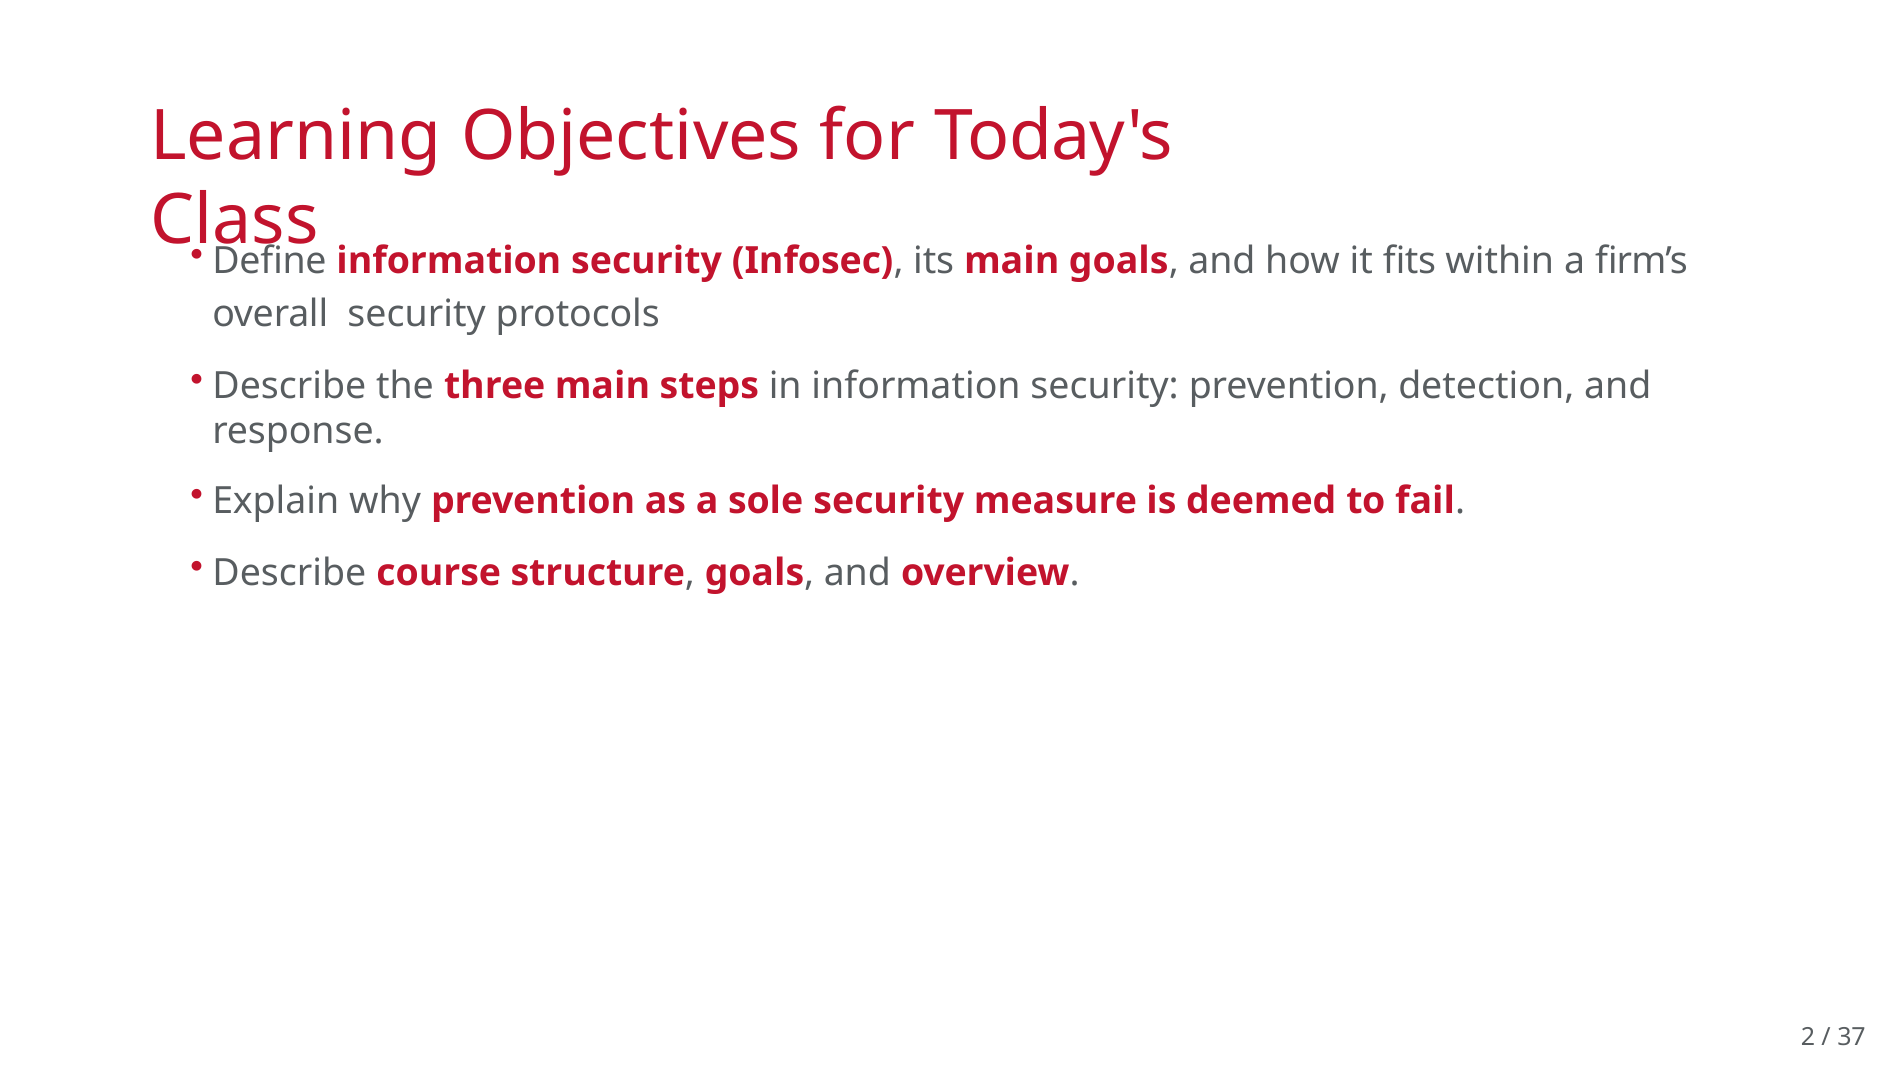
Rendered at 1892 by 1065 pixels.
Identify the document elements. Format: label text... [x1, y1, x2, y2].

text_box Define information security (Infosec), its main goals, and how it fits within a firm’s overall security protocols Describe the three main steps in information security: prevention, detection, and response. Explain why prevention as a sole security measure is deemed to fail. Describe course structure, goals, and overview. [188, 225, 1716, 593]
title Learning Objectives for Today's Class [147, 86, 1187, 268]
text_box 2 / 37 [1798, 1018, 1868, 1051]
